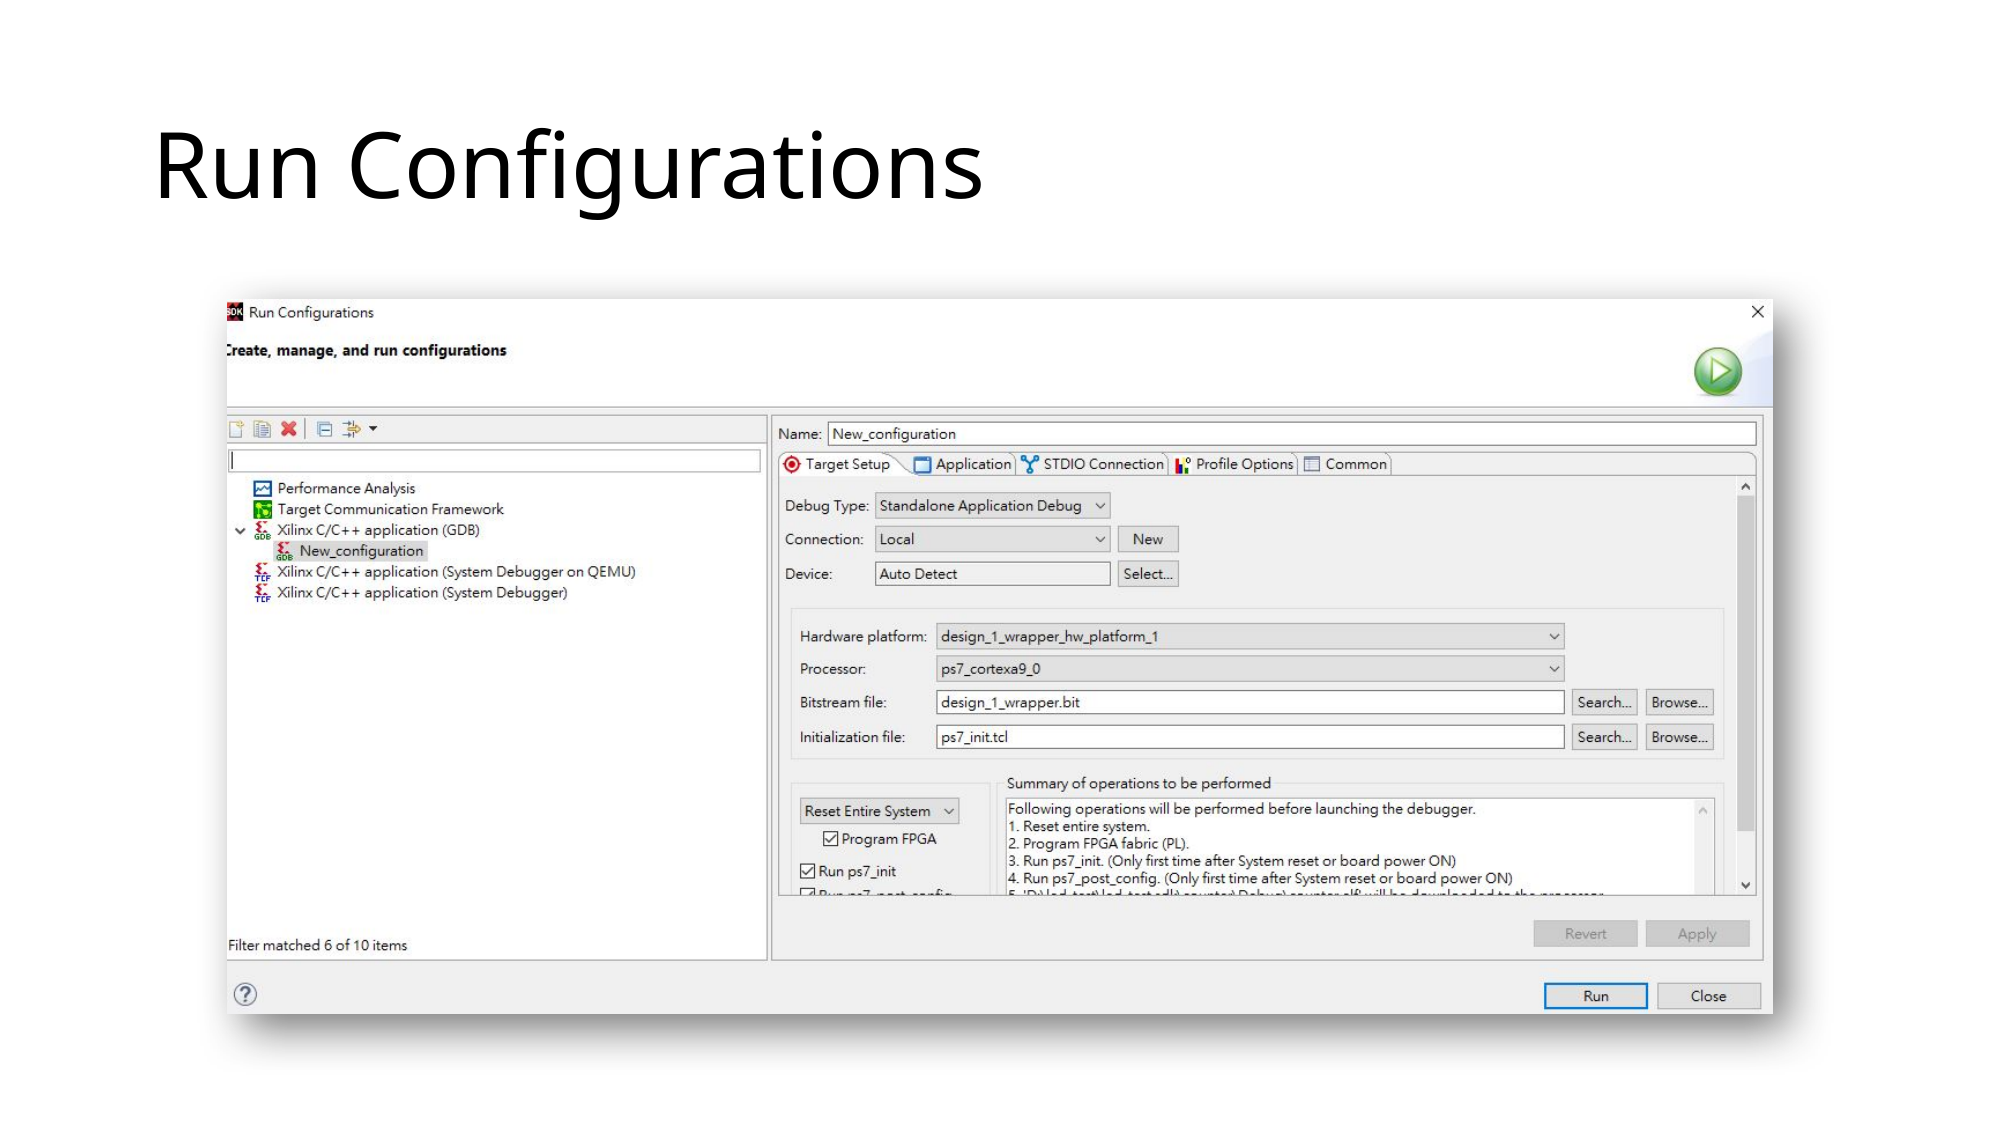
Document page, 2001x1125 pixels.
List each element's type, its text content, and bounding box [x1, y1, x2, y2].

title Run Configurations [137, 59, 1863, 278]
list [227, 299, 1773, 1014]
